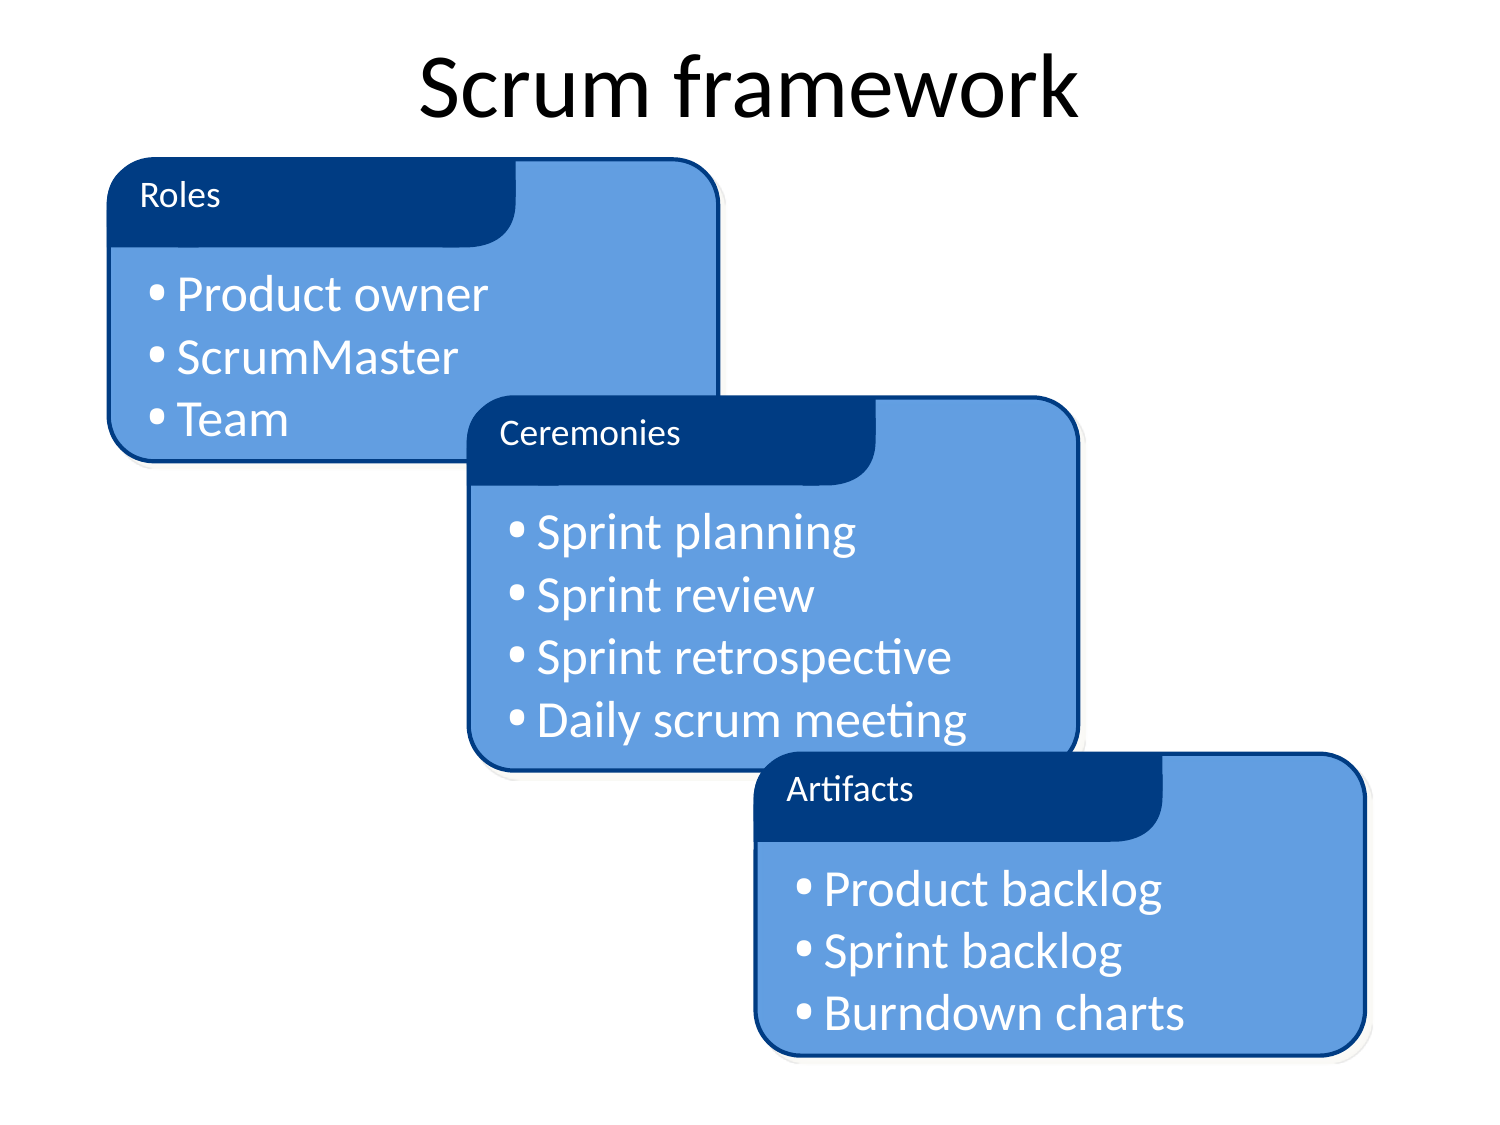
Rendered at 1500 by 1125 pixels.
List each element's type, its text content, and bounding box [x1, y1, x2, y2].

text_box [466, 397, 1079, 771]
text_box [106, 159, 719, 462]
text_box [753, 753, 1366, 1056]
title Scrum framework [75, 0, 1425, 175]
